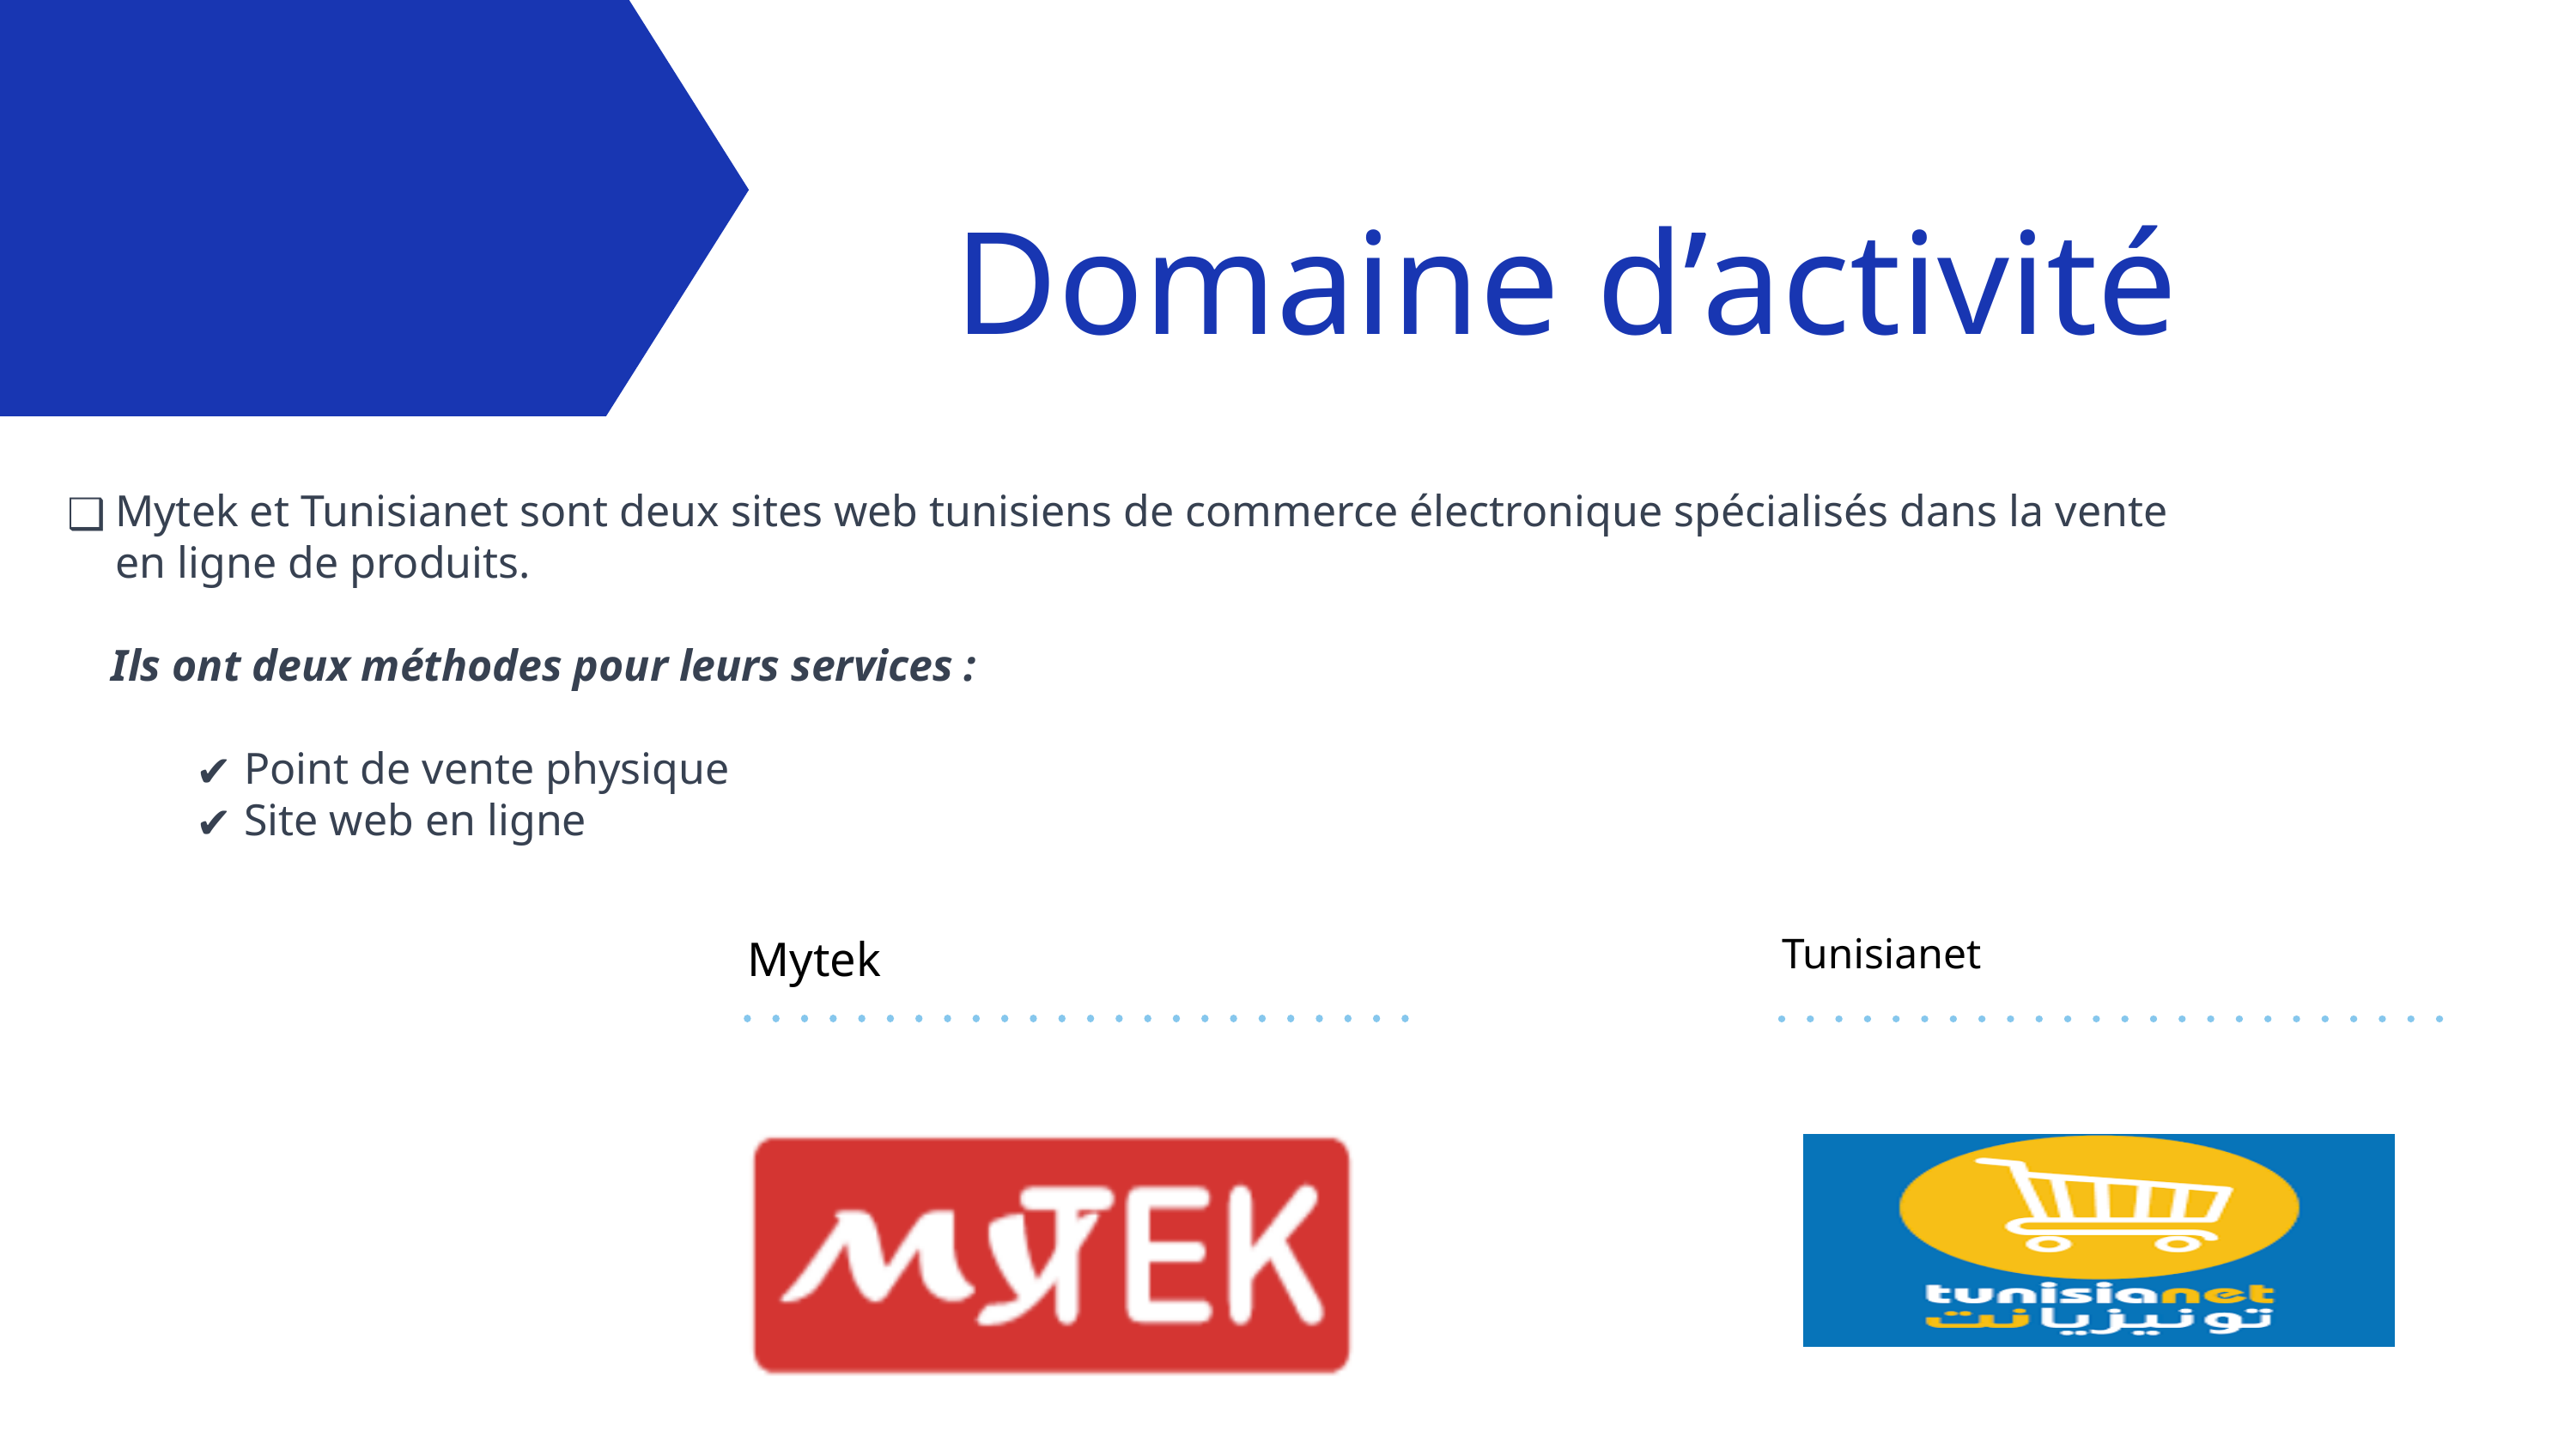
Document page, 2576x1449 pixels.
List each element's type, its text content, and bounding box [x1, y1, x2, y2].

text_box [1781, 917, 2449, 1020]
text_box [747, 918, 1414, 1019]
picture [1802, 1134, 2395, 1347]
text_box [0, 0, 750, 416]
text_box Mytek et Tunisianet sont deux sites web tunisiens de commerce électronique spécialisés dans la vente en ligne de produits. Ils ont deux méthodes pour leurs services : Point de vente physique Site web en ligne [54, 477, 2222, 903]
picture [748, 1134, 1364, 1390]
text_box Domaine d’activité [954, 177, 2395, 363]
